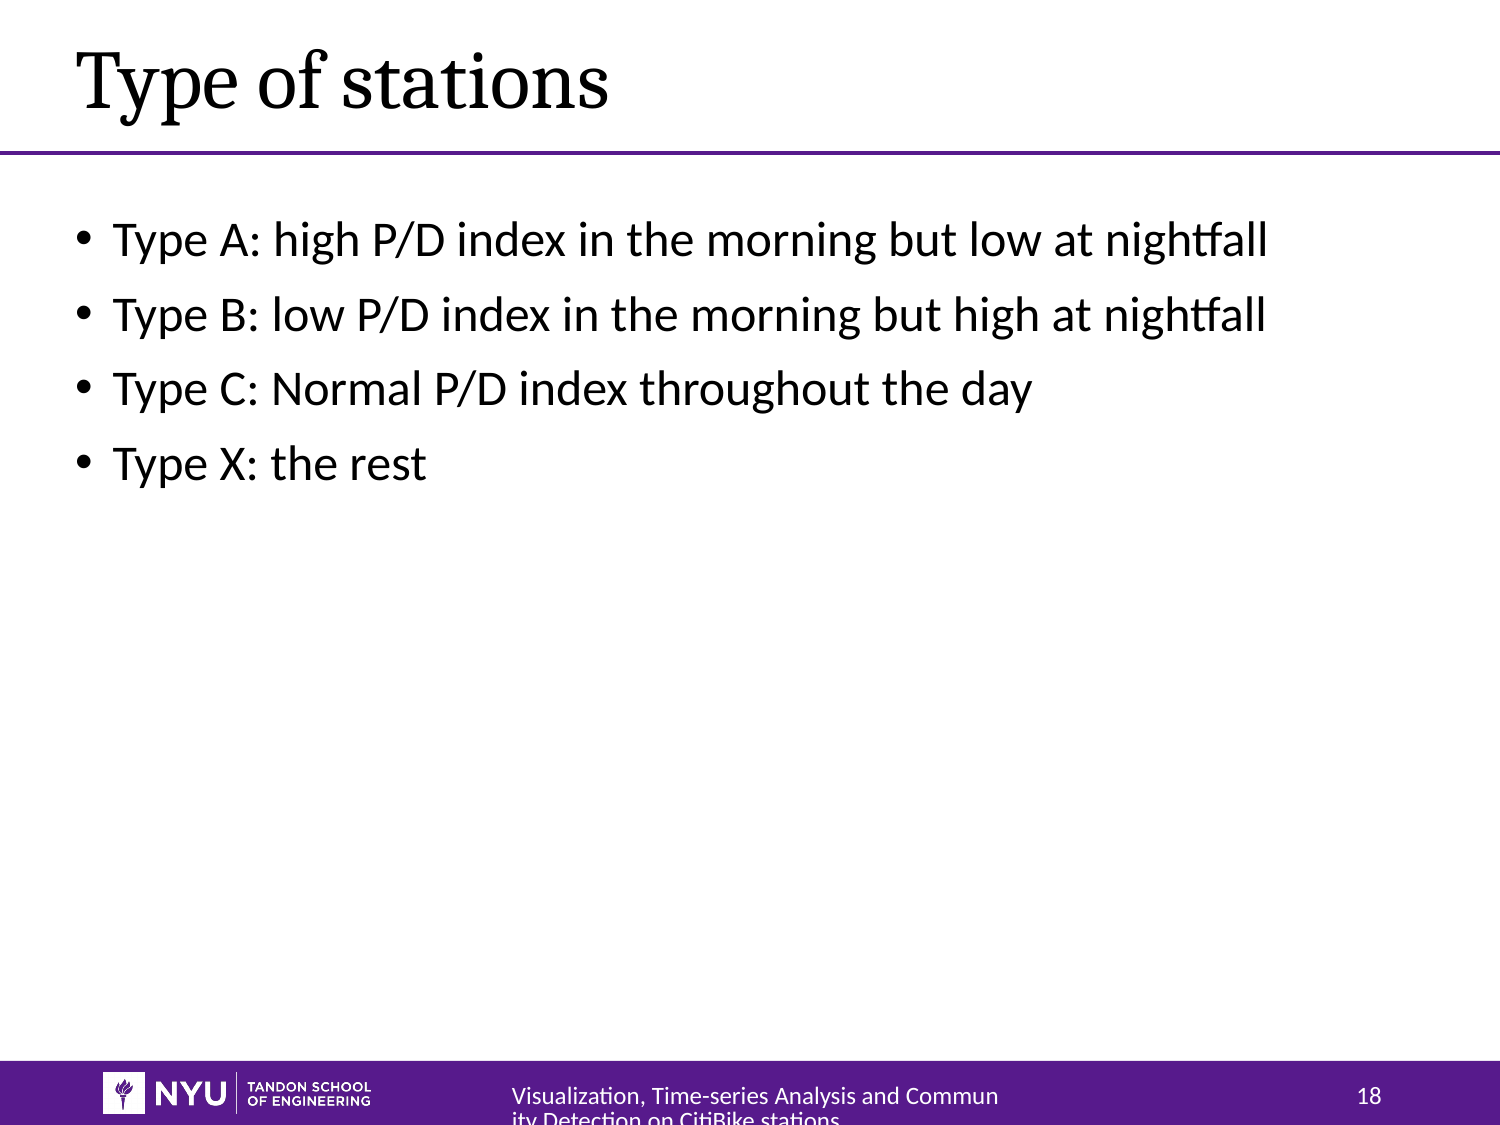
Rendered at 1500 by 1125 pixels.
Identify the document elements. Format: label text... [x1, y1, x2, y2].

title Type of stations [60, 17, 1440, 146]
list Type A: high P/D index in the morning but low at nightfall Type B: low P/D index in the morning but high at nightfall Type C: Normal P/D index throughout the day Type X: the rest [60, 205, 1440, 1024]
footer Visualization, Time-series Analysis and Community Detection on CitiBike stations [496, 1073, 1017, 1116]
slide_number 18 [1250, 1073, 1397, 1116]
picture [103, 1072, 371, 1114]
